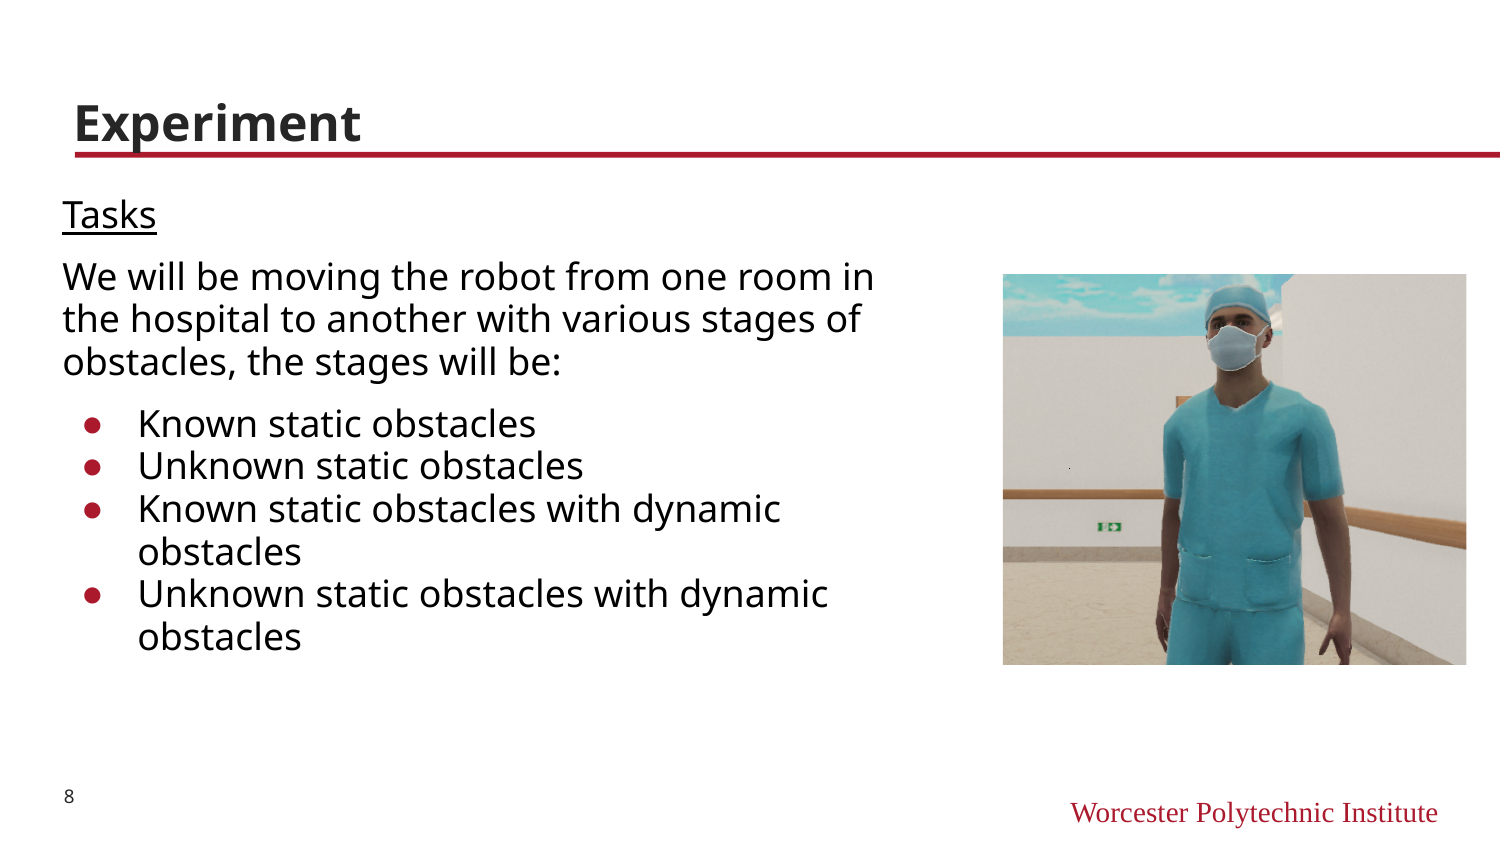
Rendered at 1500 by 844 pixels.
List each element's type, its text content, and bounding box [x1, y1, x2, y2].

title Experiment [62, 62, 1460, 157]
picture [1002, 273, 1467, 665]
slide_number ‹#› [52, 765, 143, 830]
list Tasks We will be moving the robot from one room in the hospital to another with various stages of obstacles, the stages will be: Known static obstacles Unknown static obstacles Known static obstacles with dynamic obstacles Unknown static obstacles with dynamic obstacles [51, 189, 953, 750]
